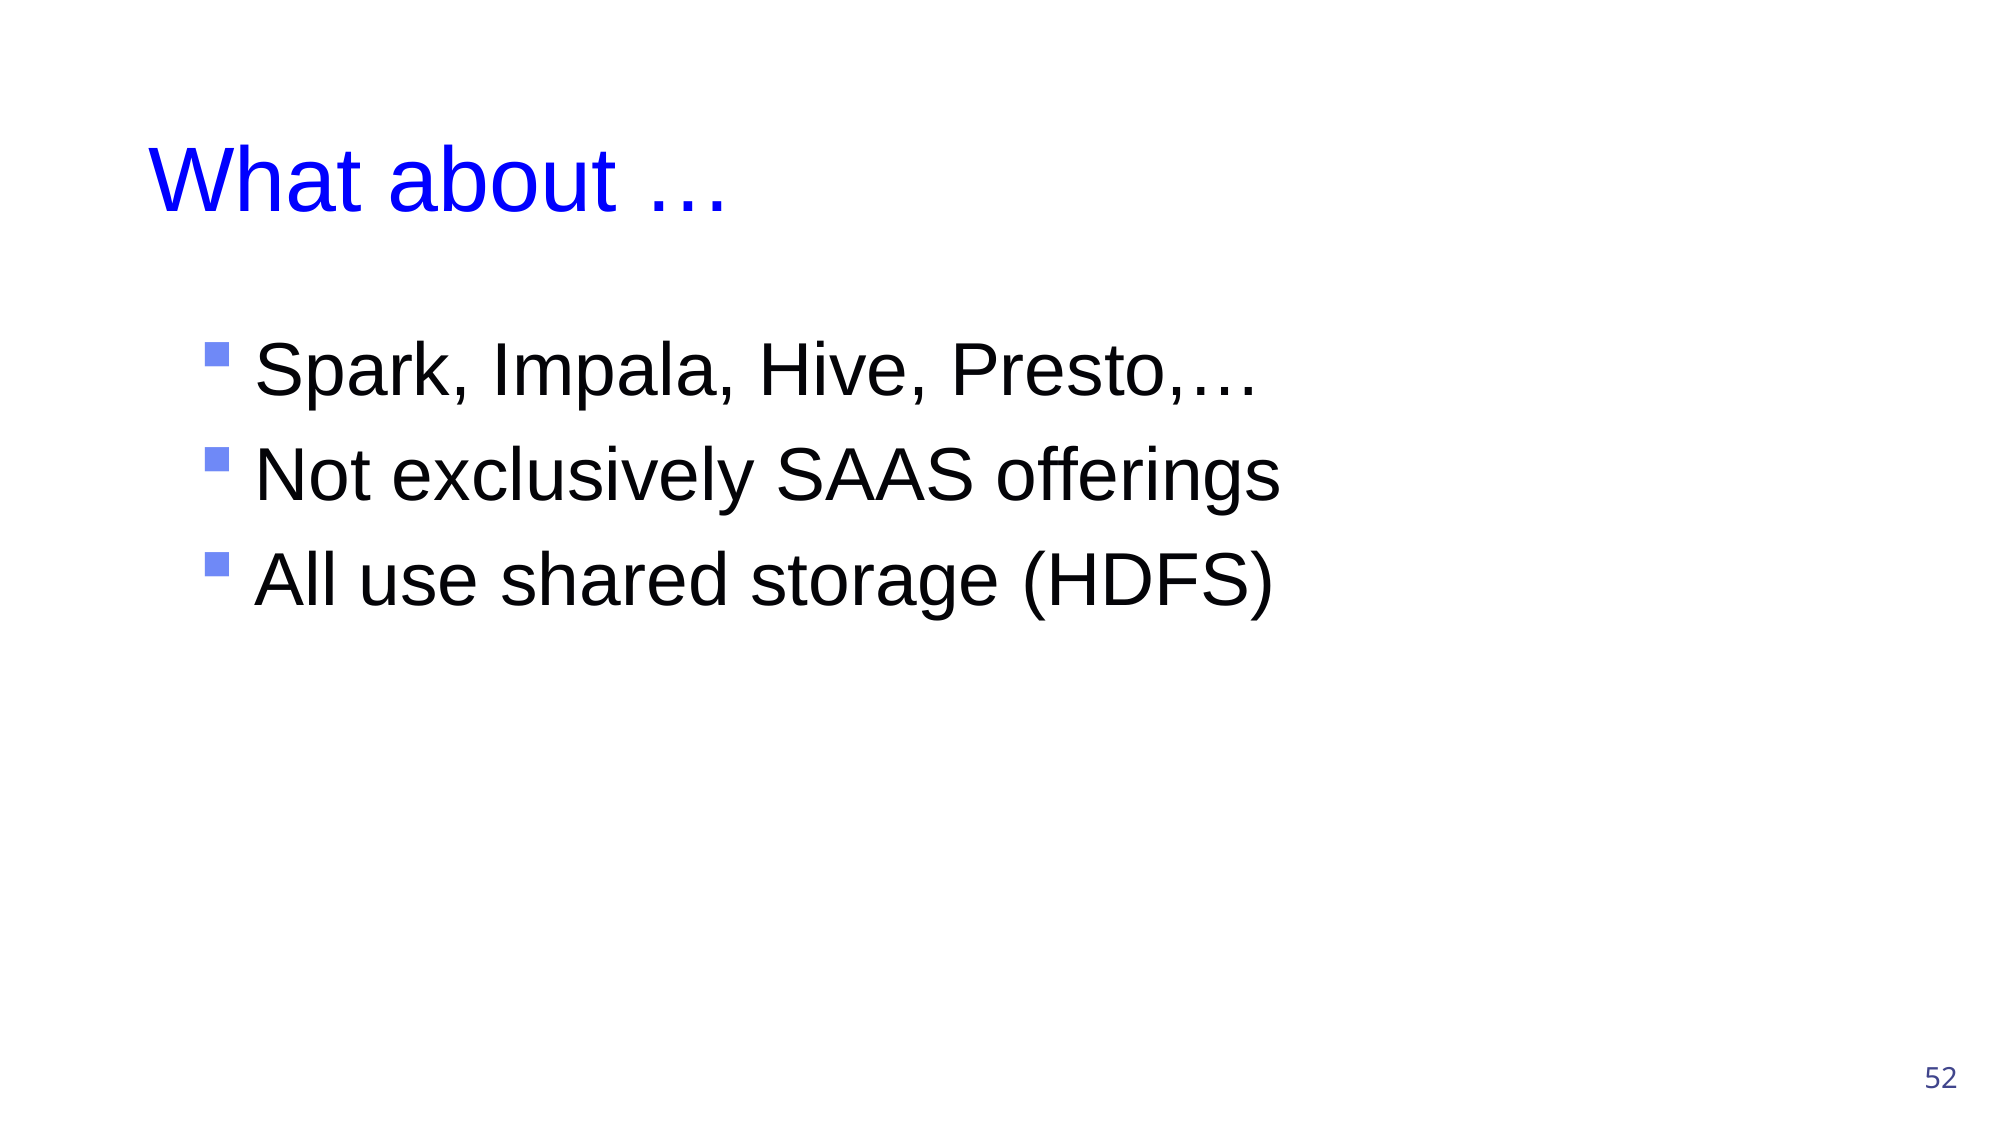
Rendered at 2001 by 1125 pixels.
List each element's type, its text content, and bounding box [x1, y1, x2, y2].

slide_number 52 [1820, 1031, 1974, 1107]
title What about … [133, 49, 1834, 238]
list Spark, Impala, Hive, Presto,… Not exclusively SAAS offerings All use shared storage (HDFS) [183, 312, 1884, 988]
